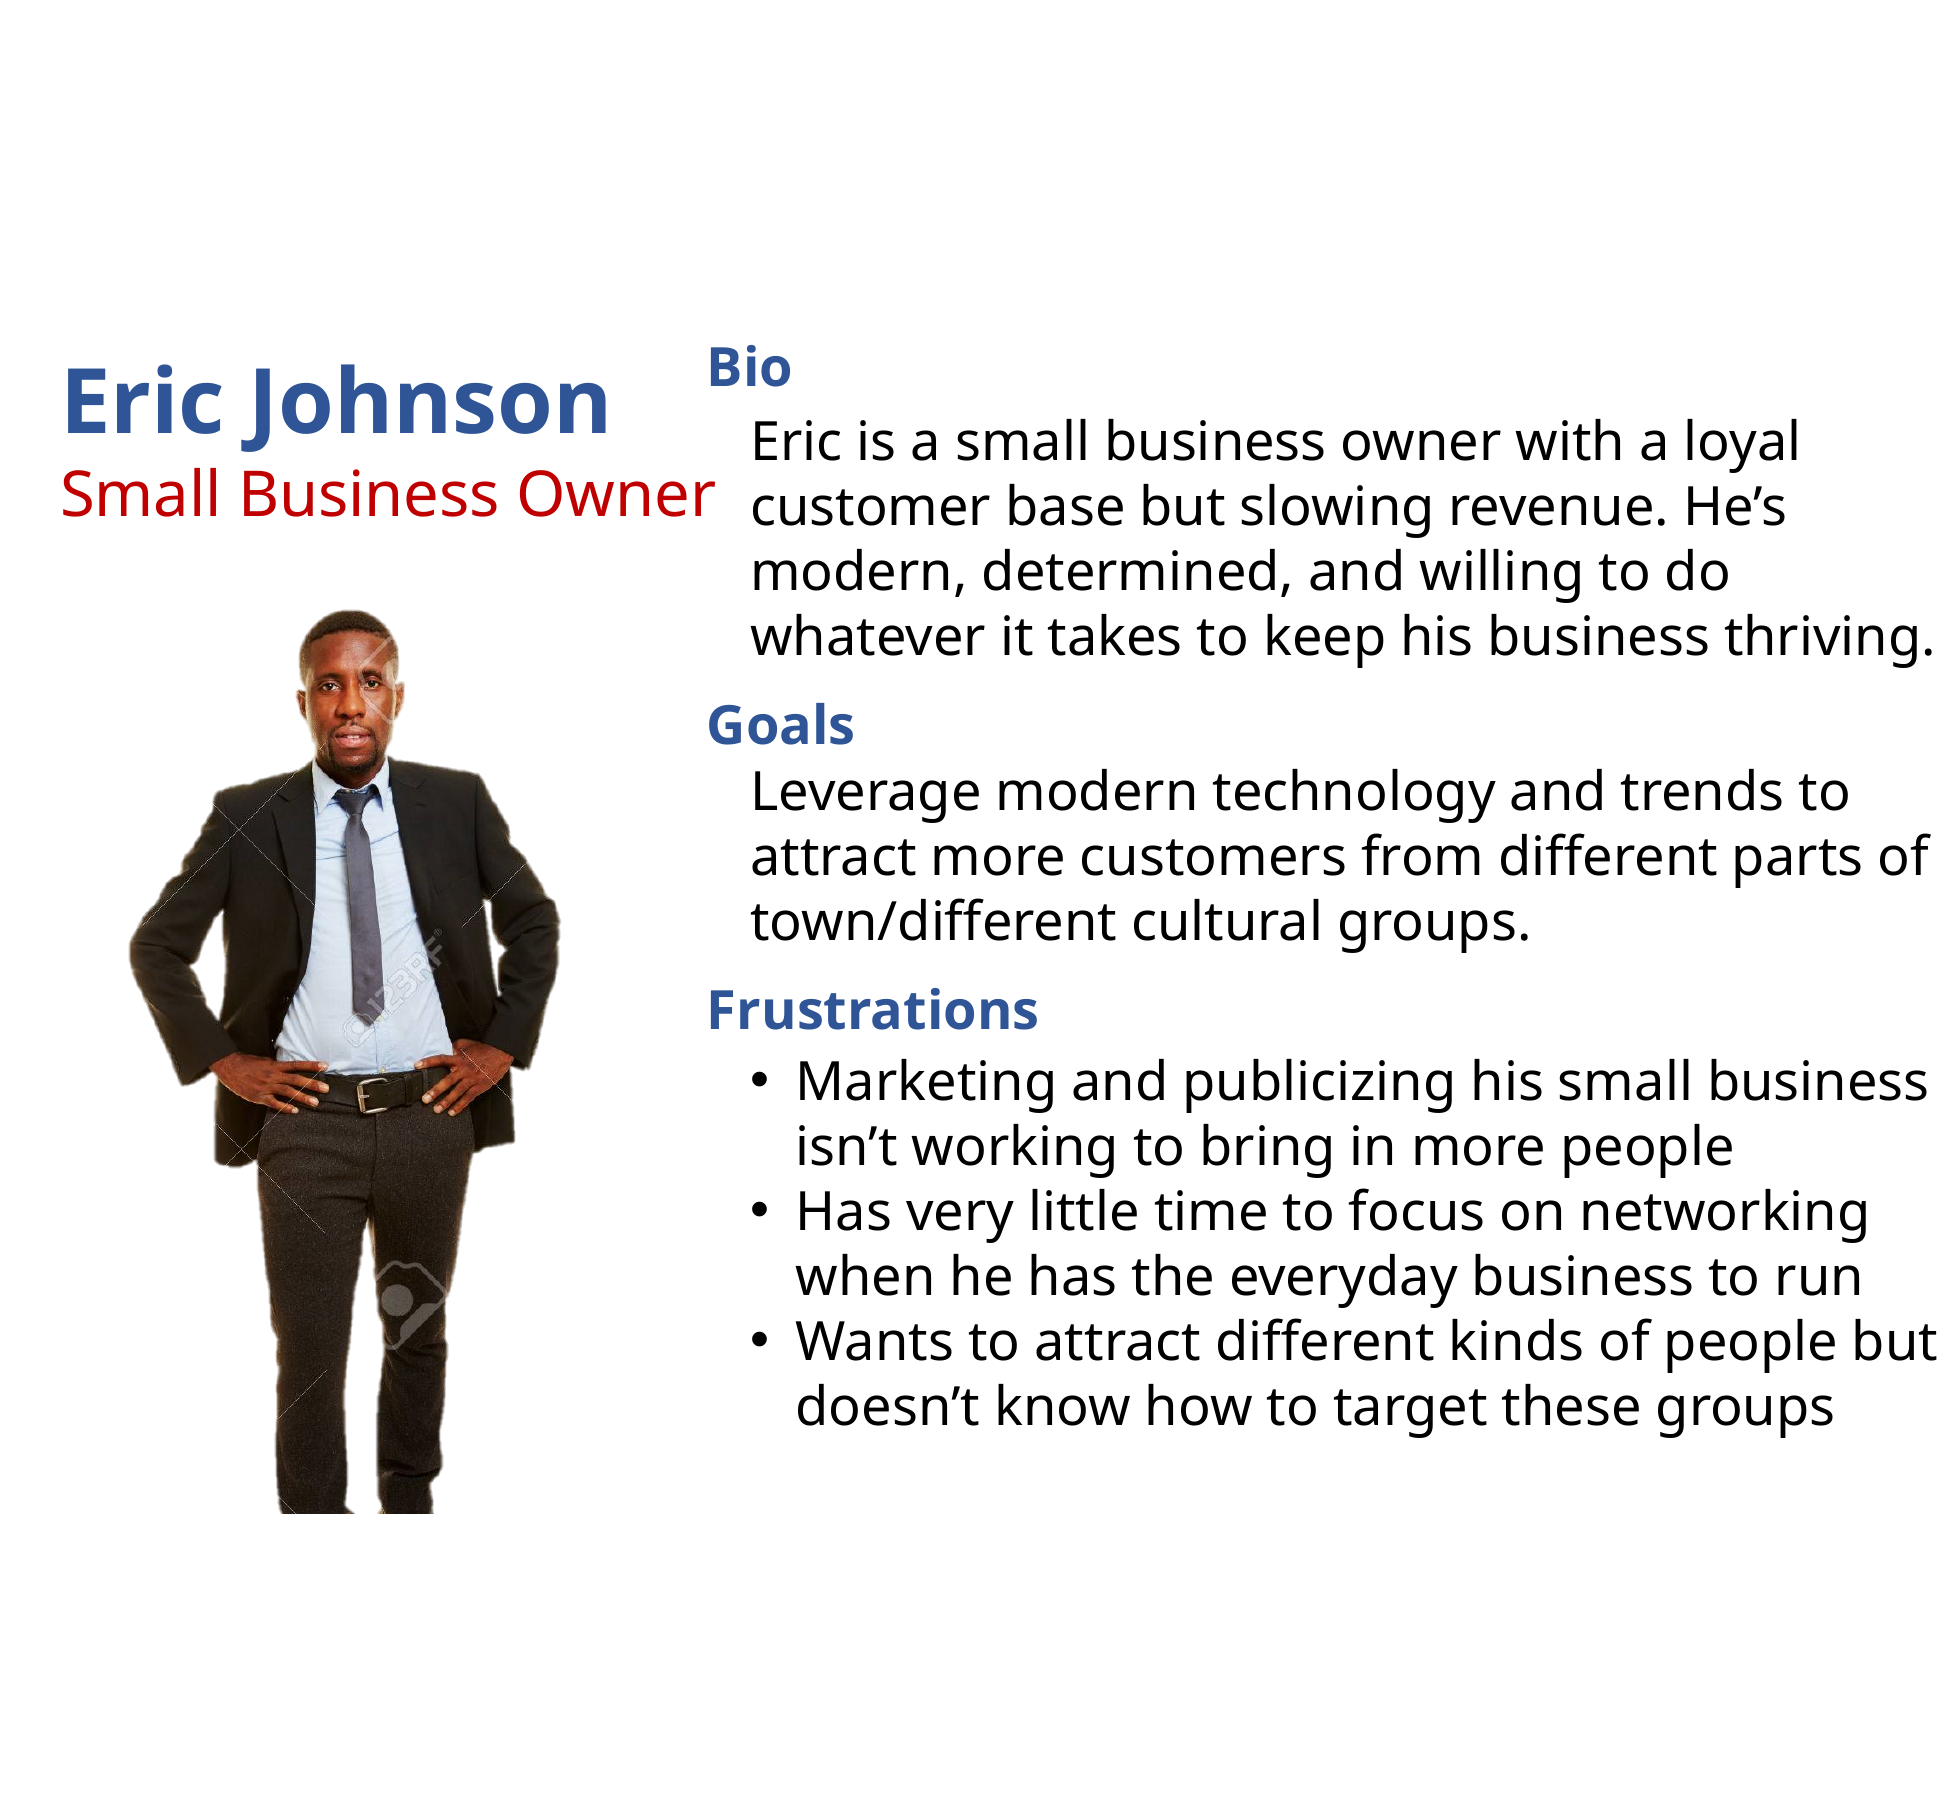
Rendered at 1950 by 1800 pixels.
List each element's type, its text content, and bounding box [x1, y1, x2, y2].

text_box Small Business Owner [45, 445, 955, 536]
text_box Frustrations [736, 968, 1150, 1049]
text_box Goals [736, 683, 945, 763]
text_box Leverage modern technology and trends to attract more customers from different parts of town/different cultural groups. [736, 749, 1950, 959]
text_box Bio [692, 324, 842, 405]
text_box Eric is a small business owner with a loyal customer base but slowing revenue. He’s modern, determined, and willing to do whatever it takes to keep his business thriving. [735, 399, 1950, 674]
text_box Marketing and publicizing his small business isn’t working to bring in more people Has very little time to focus on networking when he has the everyday business to run Wants to attract different kinds of people but doesn’t know how to target these groups [736, 1038, 1950, 1444]
picture [0, 588, 736, 1514]
text_box Eric Johnson [45, 336, 842, 445]
